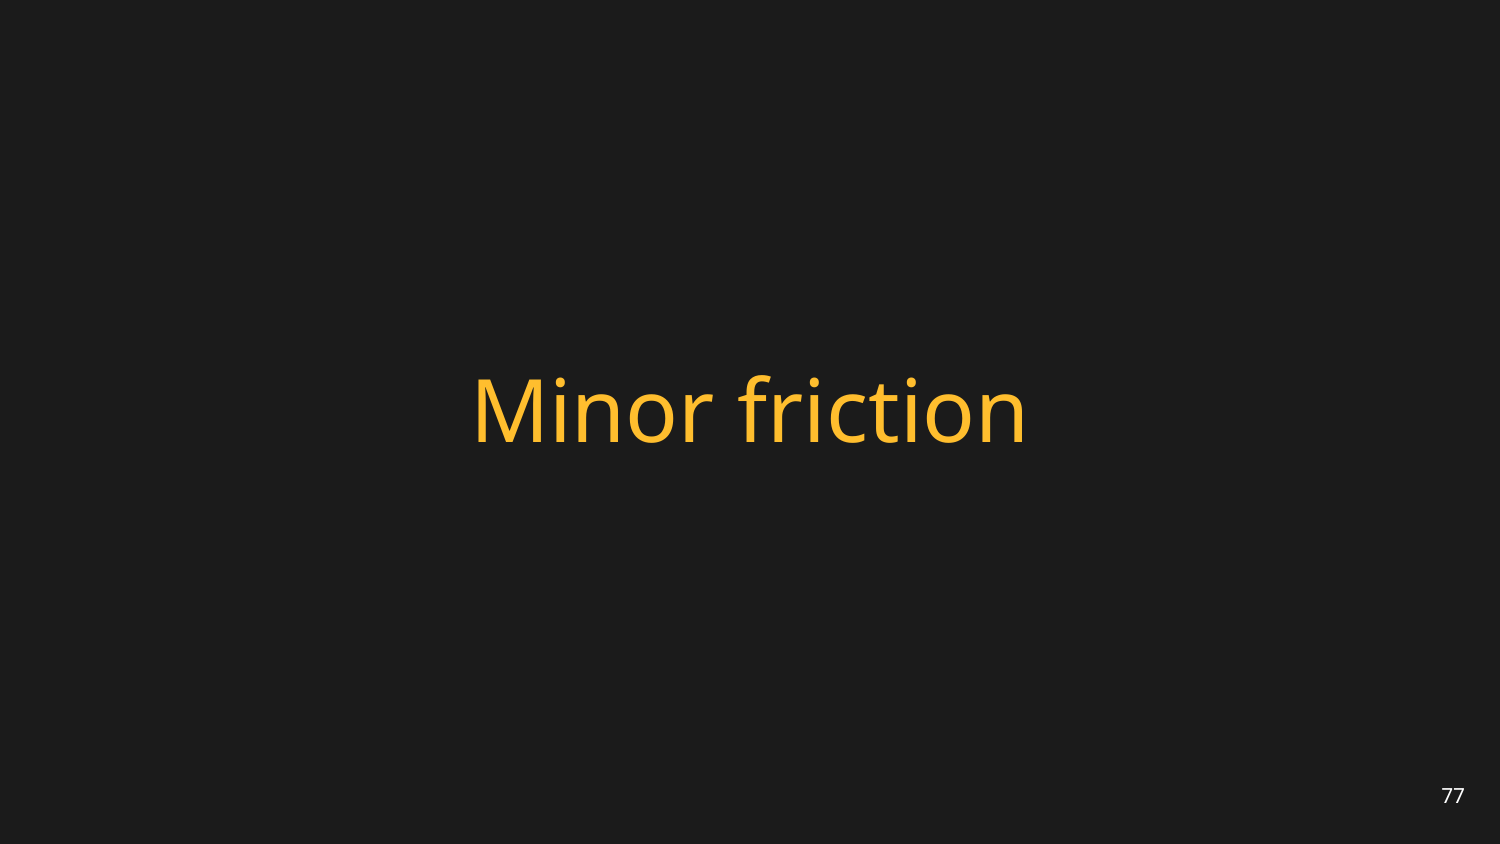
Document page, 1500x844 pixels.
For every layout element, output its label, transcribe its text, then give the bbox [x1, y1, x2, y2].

slide_number 77 [1389, 764, 1480, 830]
title Minor friction [51, 72, 1449, 753]
